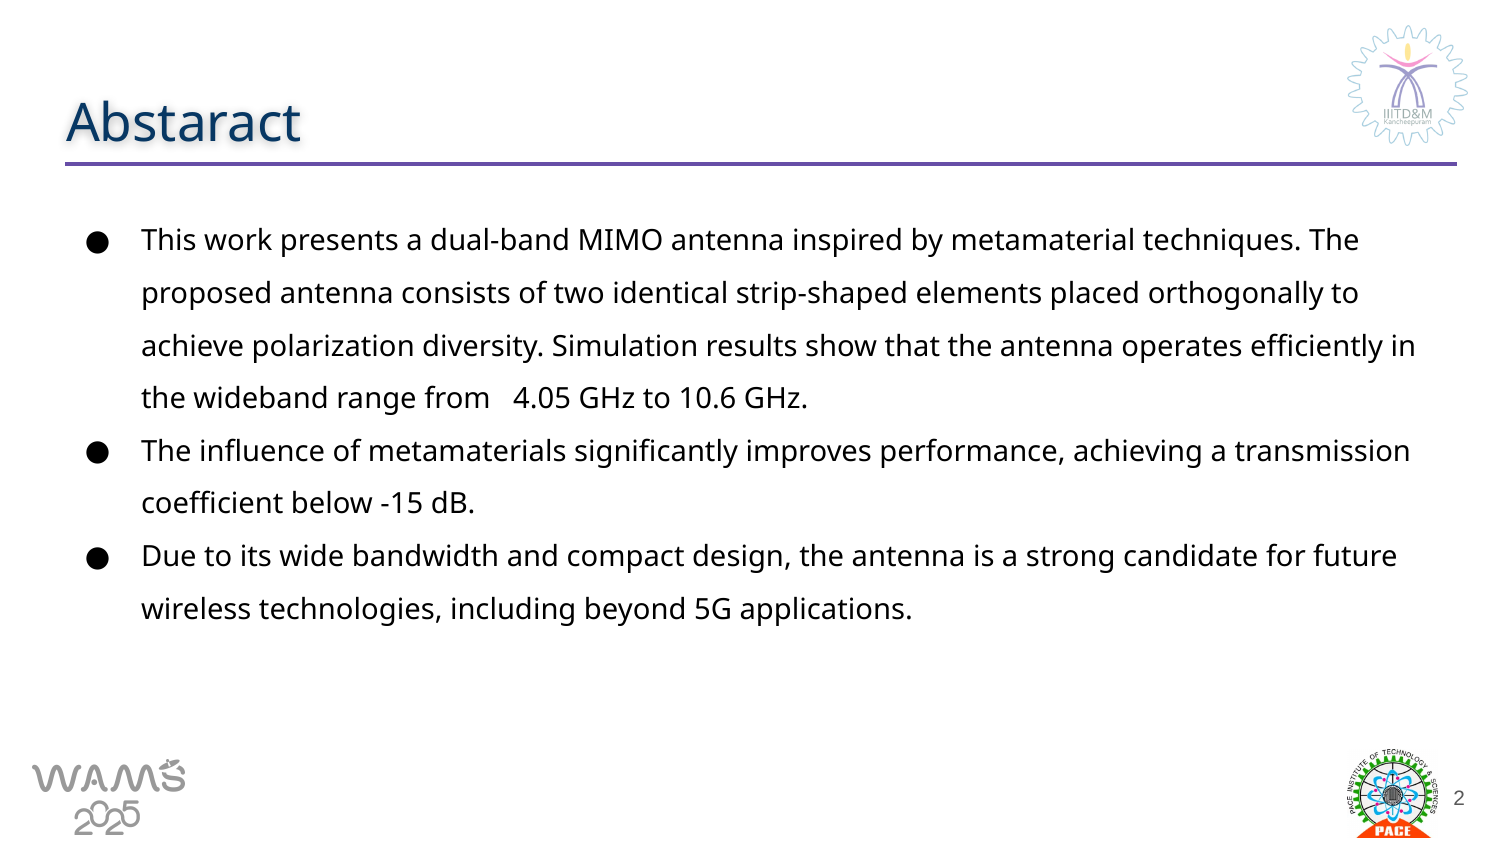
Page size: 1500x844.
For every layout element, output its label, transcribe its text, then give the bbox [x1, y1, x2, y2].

picture [1346, 749, 1438, 838]
picture [1346, 25, 1468, 146]
list This work presents a dual-band MIMO antenna inspired by metamaterial techniques. The proposed antenna consists of two identical strip-shaped elements placed orthogonally to achieve polarization diversity. Simulation results show that the antenna operates efficiently in the wideband range from 4.05 GHz to 10.6 GHz. The influence of metamaterials significantly improves performance, achieving a transmission coefficient below -15 dB. Due to its wide bandwidth and compact design, the antenna is a strong candidate for future wireless technologies, including beyond 5G applications. [51, 189, 1449, 750]
slide_number 2 [1443, 764, 1480, 830]
title Abstaract [51, 72, 1449, 167]
picture [31, 759, 185, 835]
